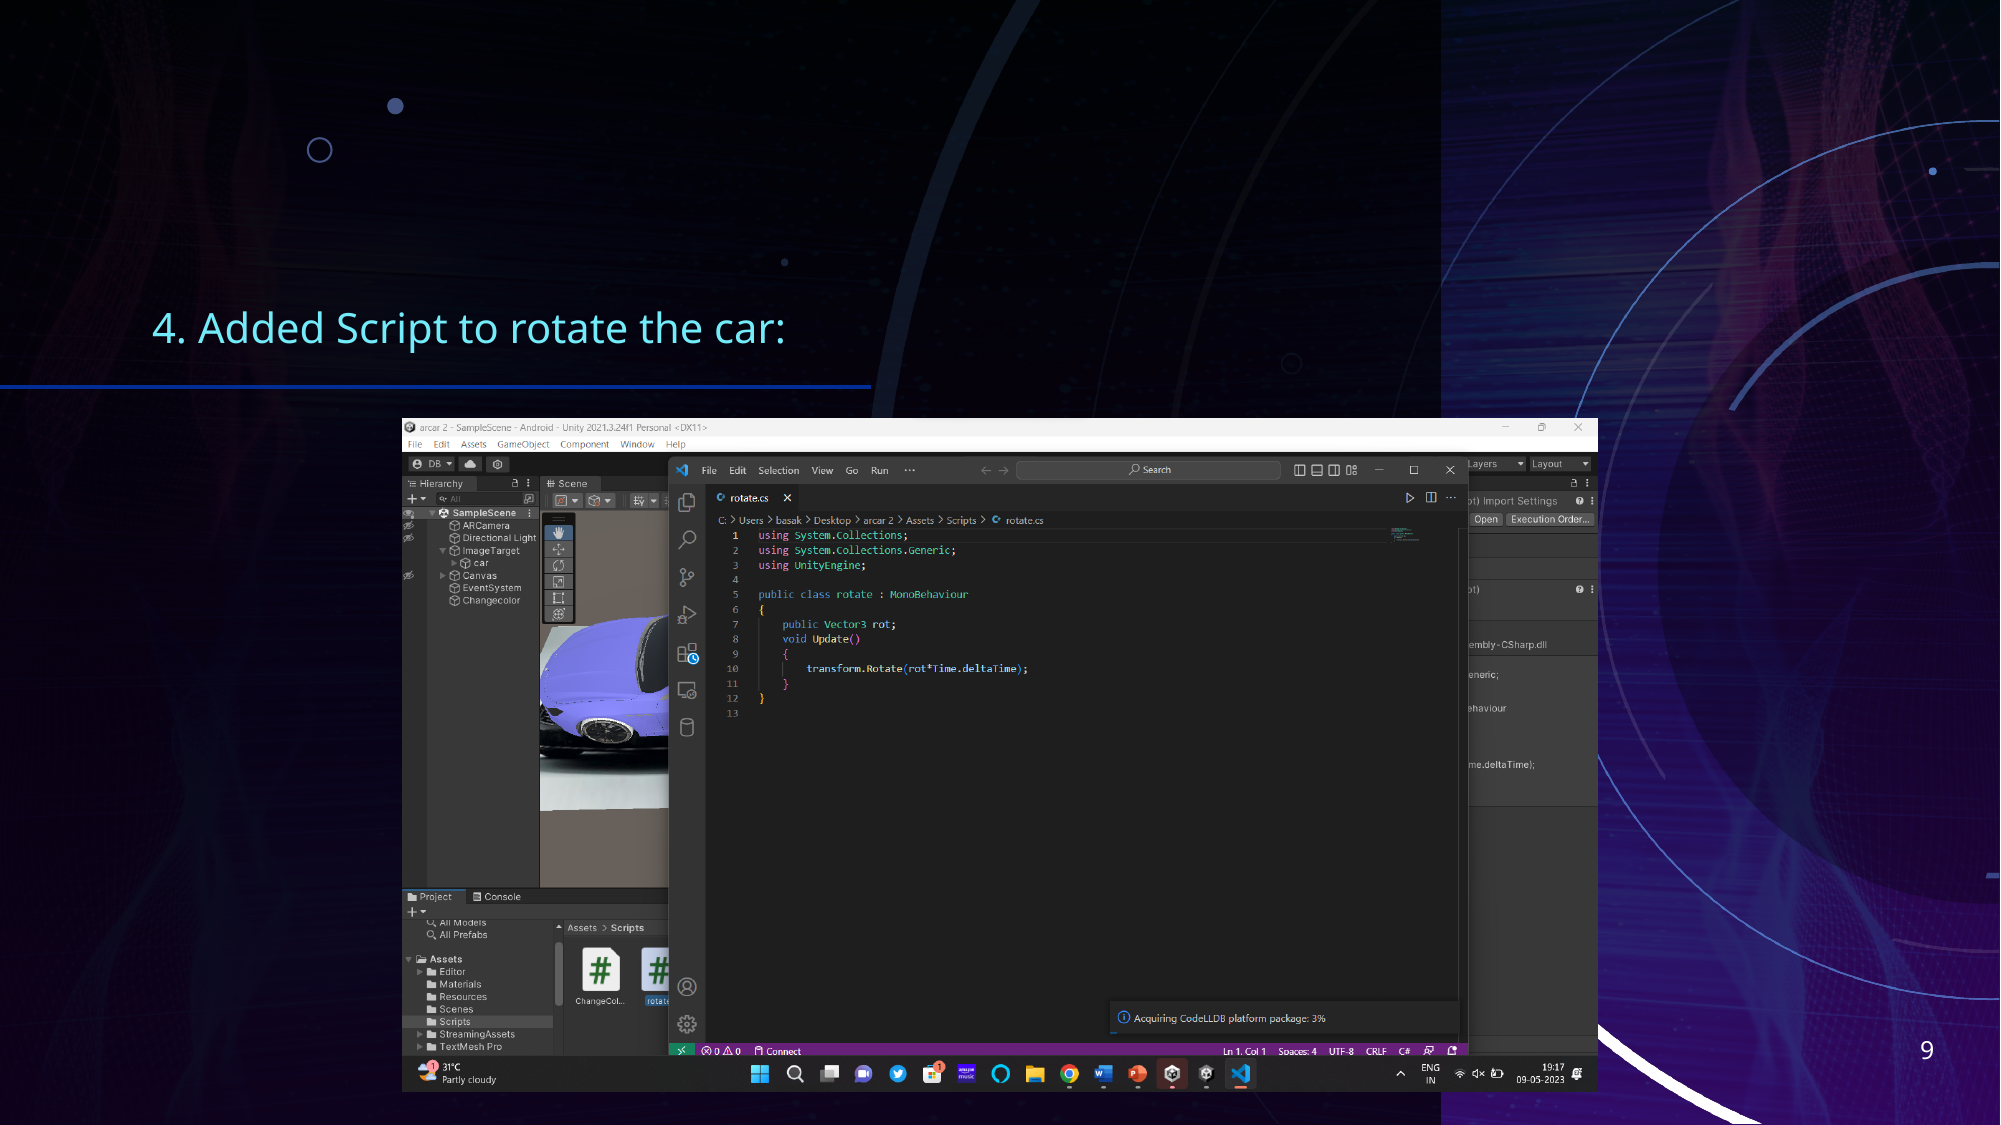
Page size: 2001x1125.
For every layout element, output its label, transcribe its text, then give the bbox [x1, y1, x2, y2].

list 4. Added Script to rotate the car: [137, 274, 1268, 433]
picture [402, 0, 2000, 1124]
slide_number 9 [1598, 1021, 1950, 1082]
